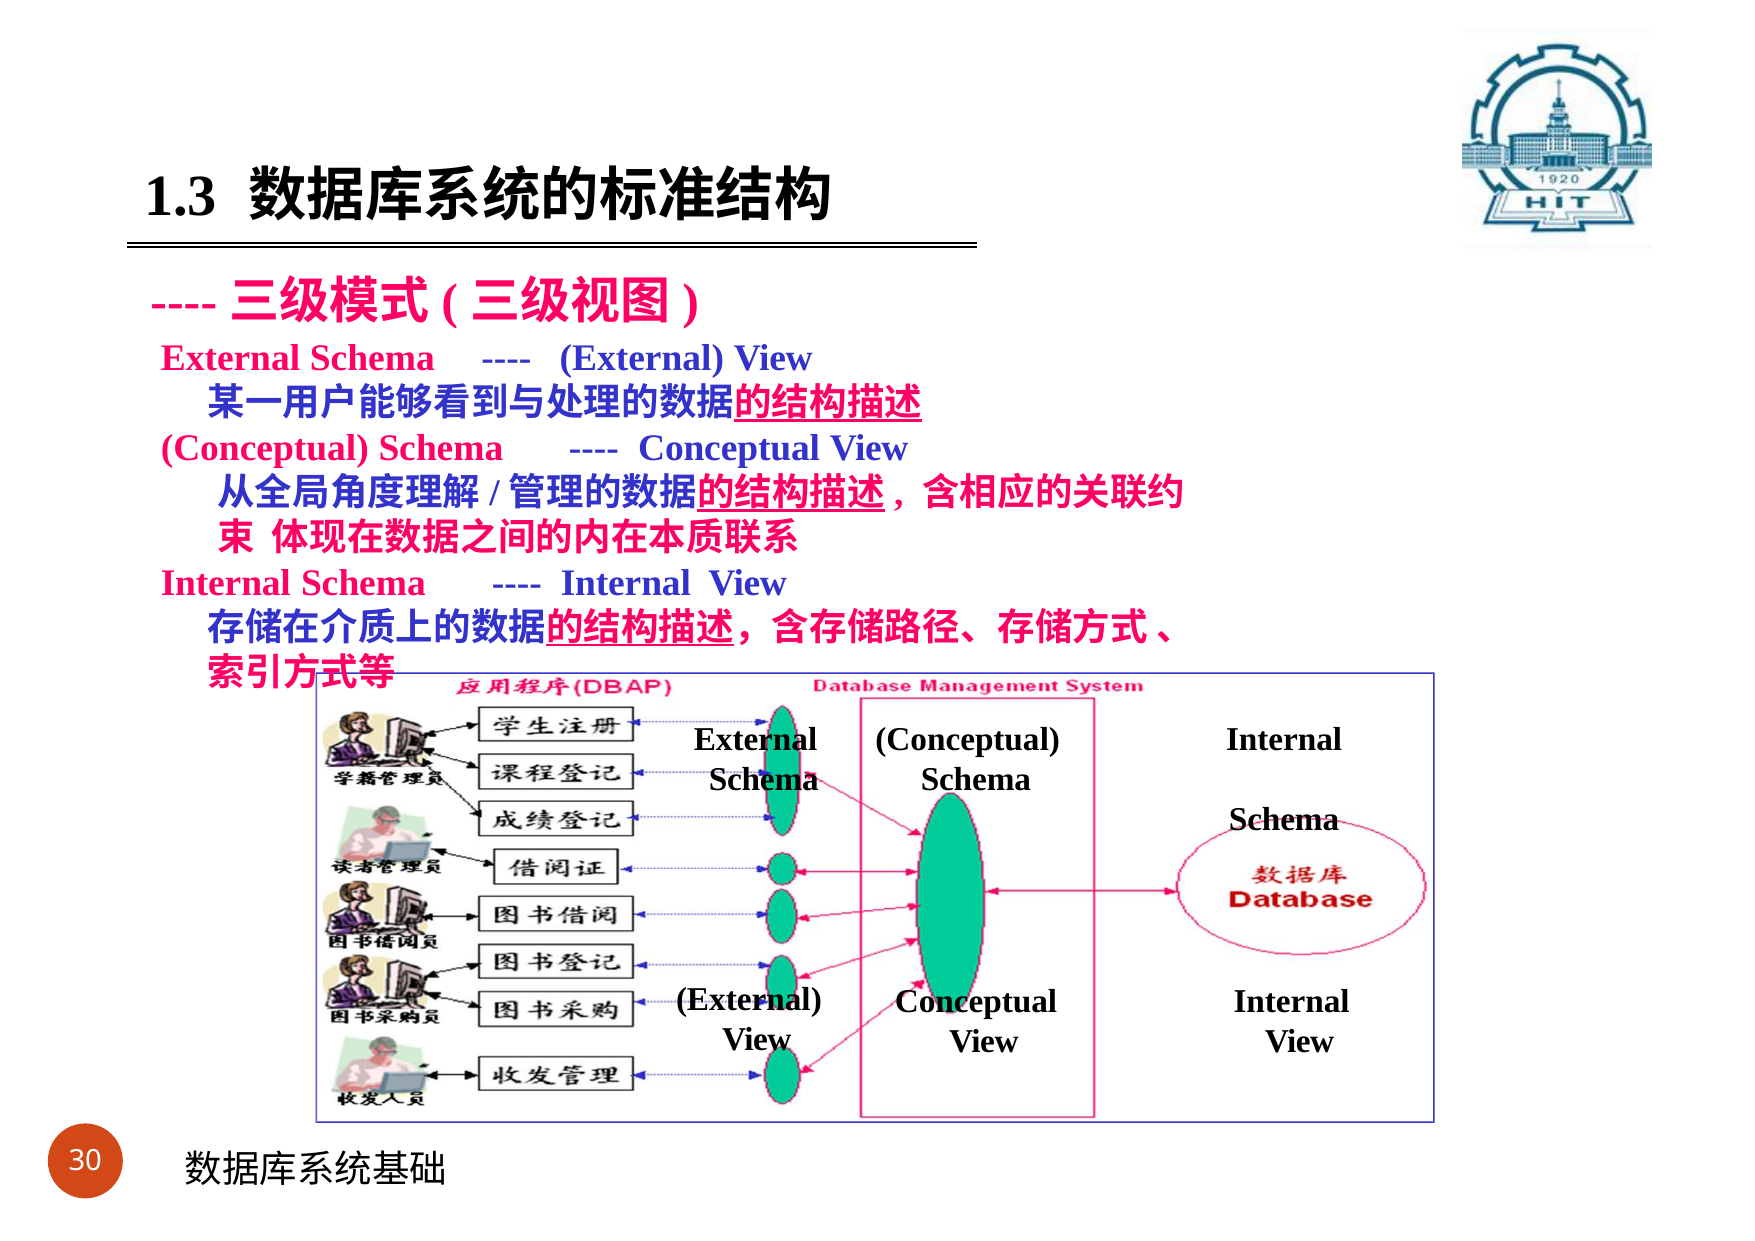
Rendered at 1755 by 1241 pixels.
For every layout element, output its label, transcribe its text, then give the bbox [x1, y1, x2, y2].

text_box 1.3 数据库系统的标准结构 ----三级模式(三级视图) External Schema ---- (External) View 某一用户能够看到与处理的数据的结构描述 (Conceptual) Schema ---- Conceptual View 从全局角度理解/管理的数据的结构描述, 含相应的关联约束 体现在数据之间的内在本质联系 Internal Schema ---- Internal View 存储在介质上的数据的结构描述，含存储路径、存储方式 、索引方式等 [142, 156, 1390, 694]
text_box External Schema [691, 717, 821, 798]
text_box [318, 674, 1433, 1121]
picture [1462, 29, 1652, 249]
text_box Conceptual View [892, 979, 1061, 1060]
text_box [315, 672, 1435, 1123]
text_box (Conceptual) Schema [873, 717, 1064, 798]
text_box Internal View [1231, 979, 1353, 1060]
text_box Internal Schema [1224, 717, 1346, 837]
text_box (External) View [674, 976, 825, 1057]
